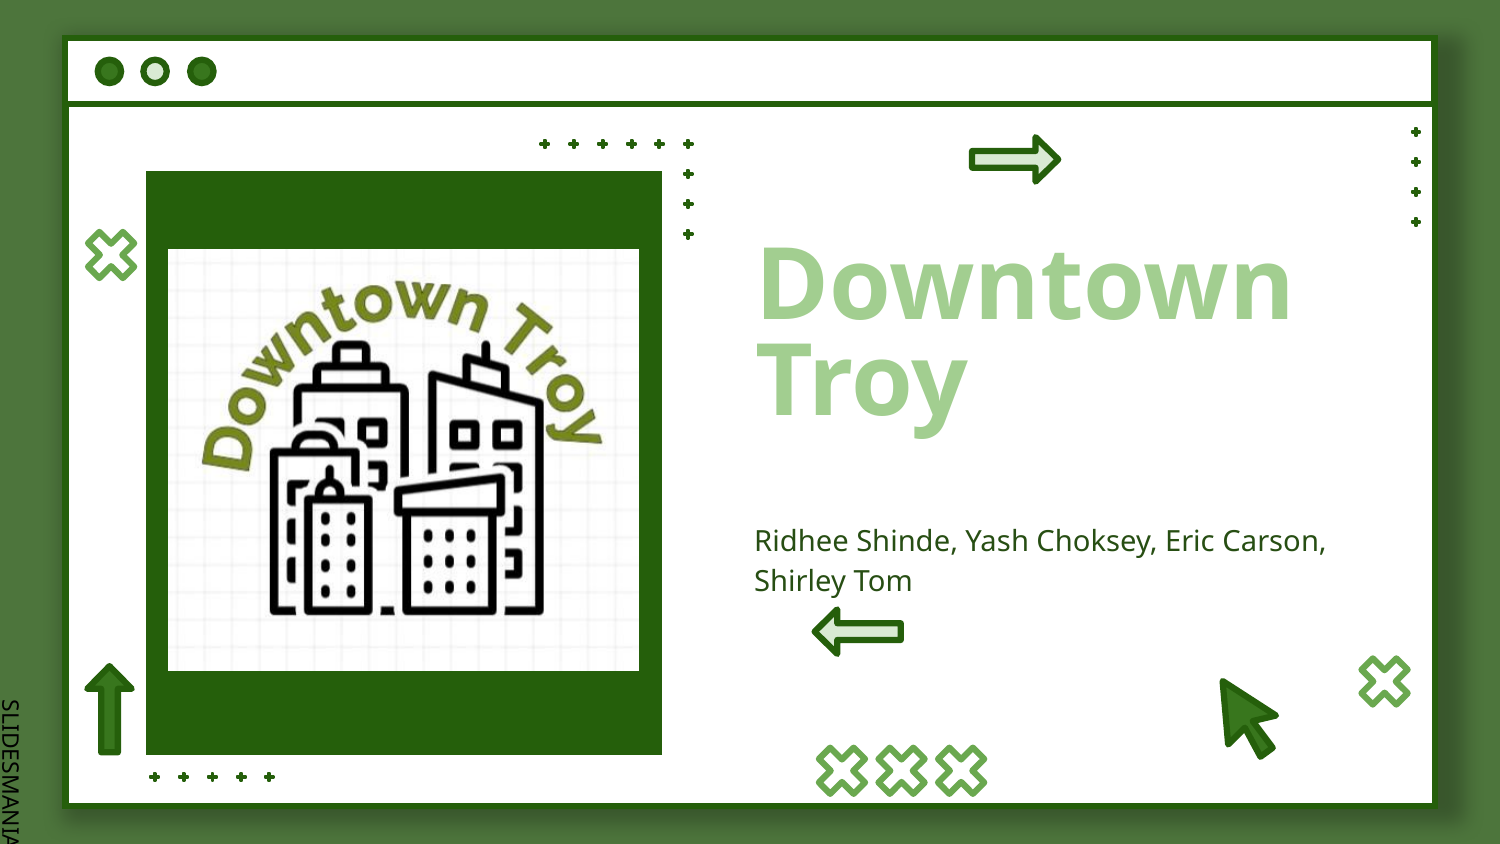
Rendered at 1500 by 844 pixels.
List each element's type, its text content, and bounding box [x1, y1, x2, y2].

subtitle Ridhee Shinde, Yash Choksey, Eric Carson, Shirley Tom [739, 501, 1389, 591]
picture [167, 249, 639, 671]
title Downtown Troy [740, 227, 1389, 380]
